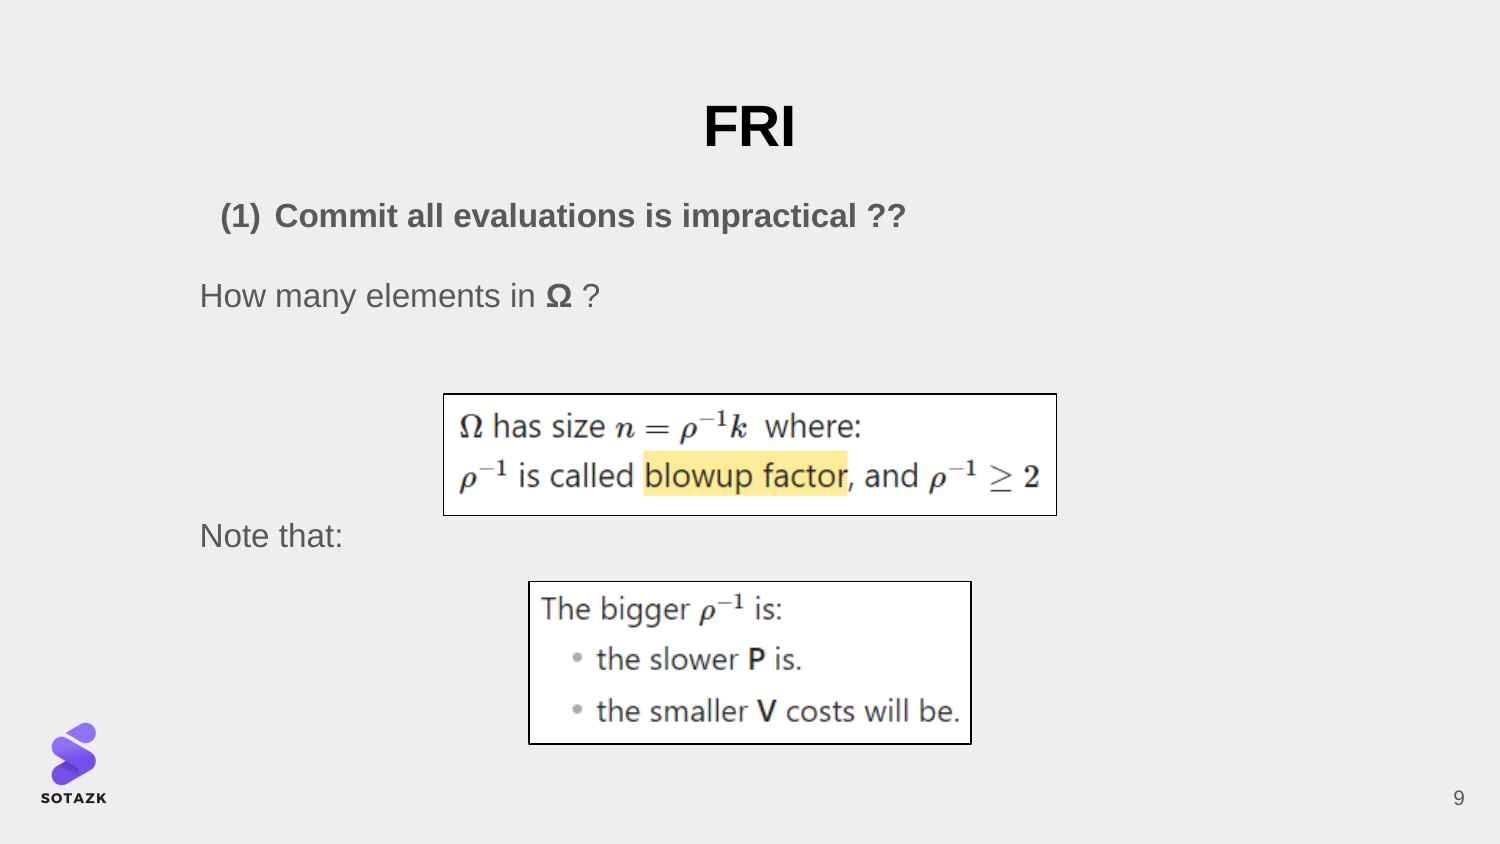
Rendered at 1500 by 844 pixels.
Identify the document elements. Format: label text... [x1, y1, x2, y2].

slide_number ‹#› [1389, 764, 1480, 830]
title FRI [116, 72, 1383, 180]
picture [443, 394, 1057, 515]
picture [29, 719, 120, 806]
picture [529, 582, 971, 744]
subtitle Commit all evaluations is impractical ?? How many elements in Ω ? Note that: [184, 179, 1383, 634]
